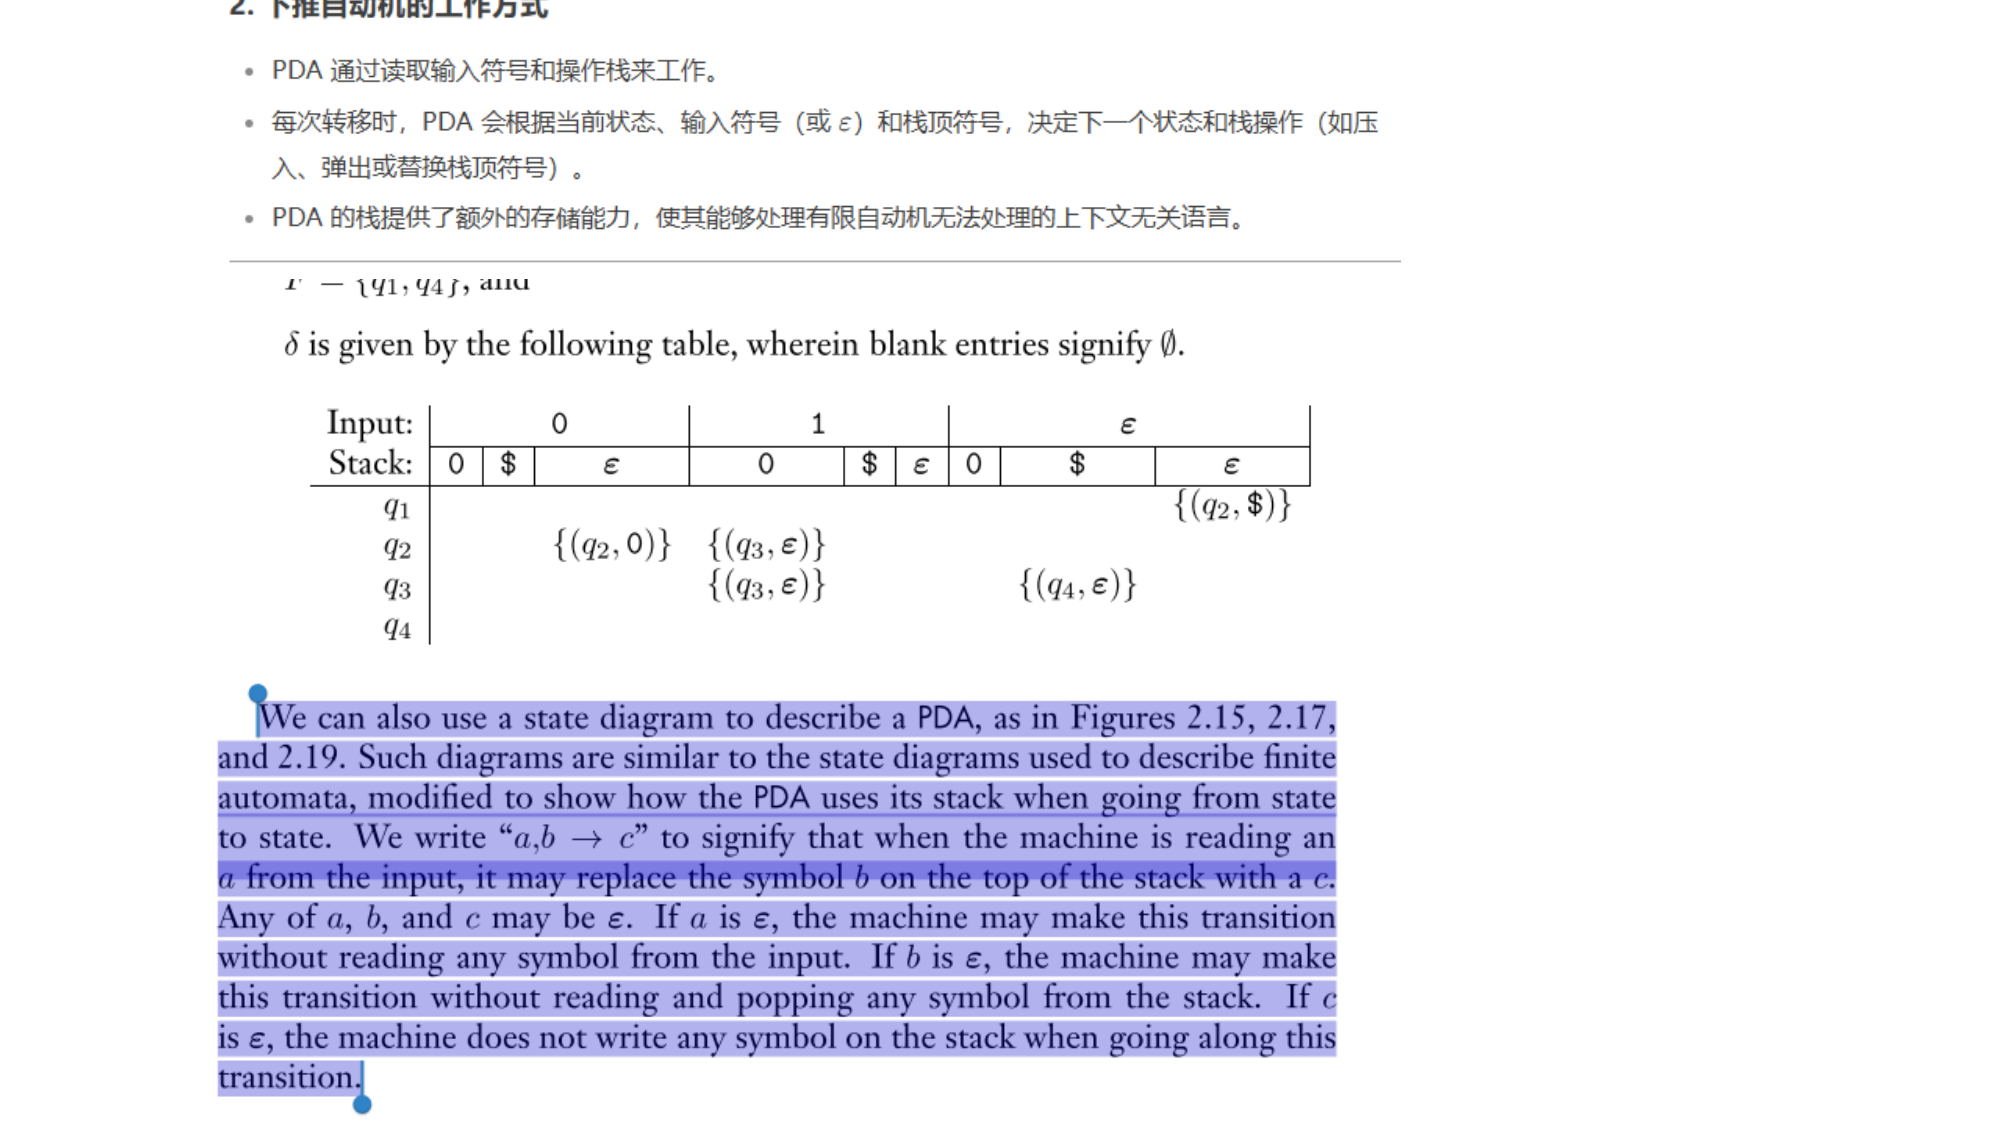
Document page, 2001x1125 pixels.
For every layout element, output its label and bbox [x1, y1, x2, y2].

picture [114, 279, 1469, 1125]
picture [147, 0, 1402, 264]
